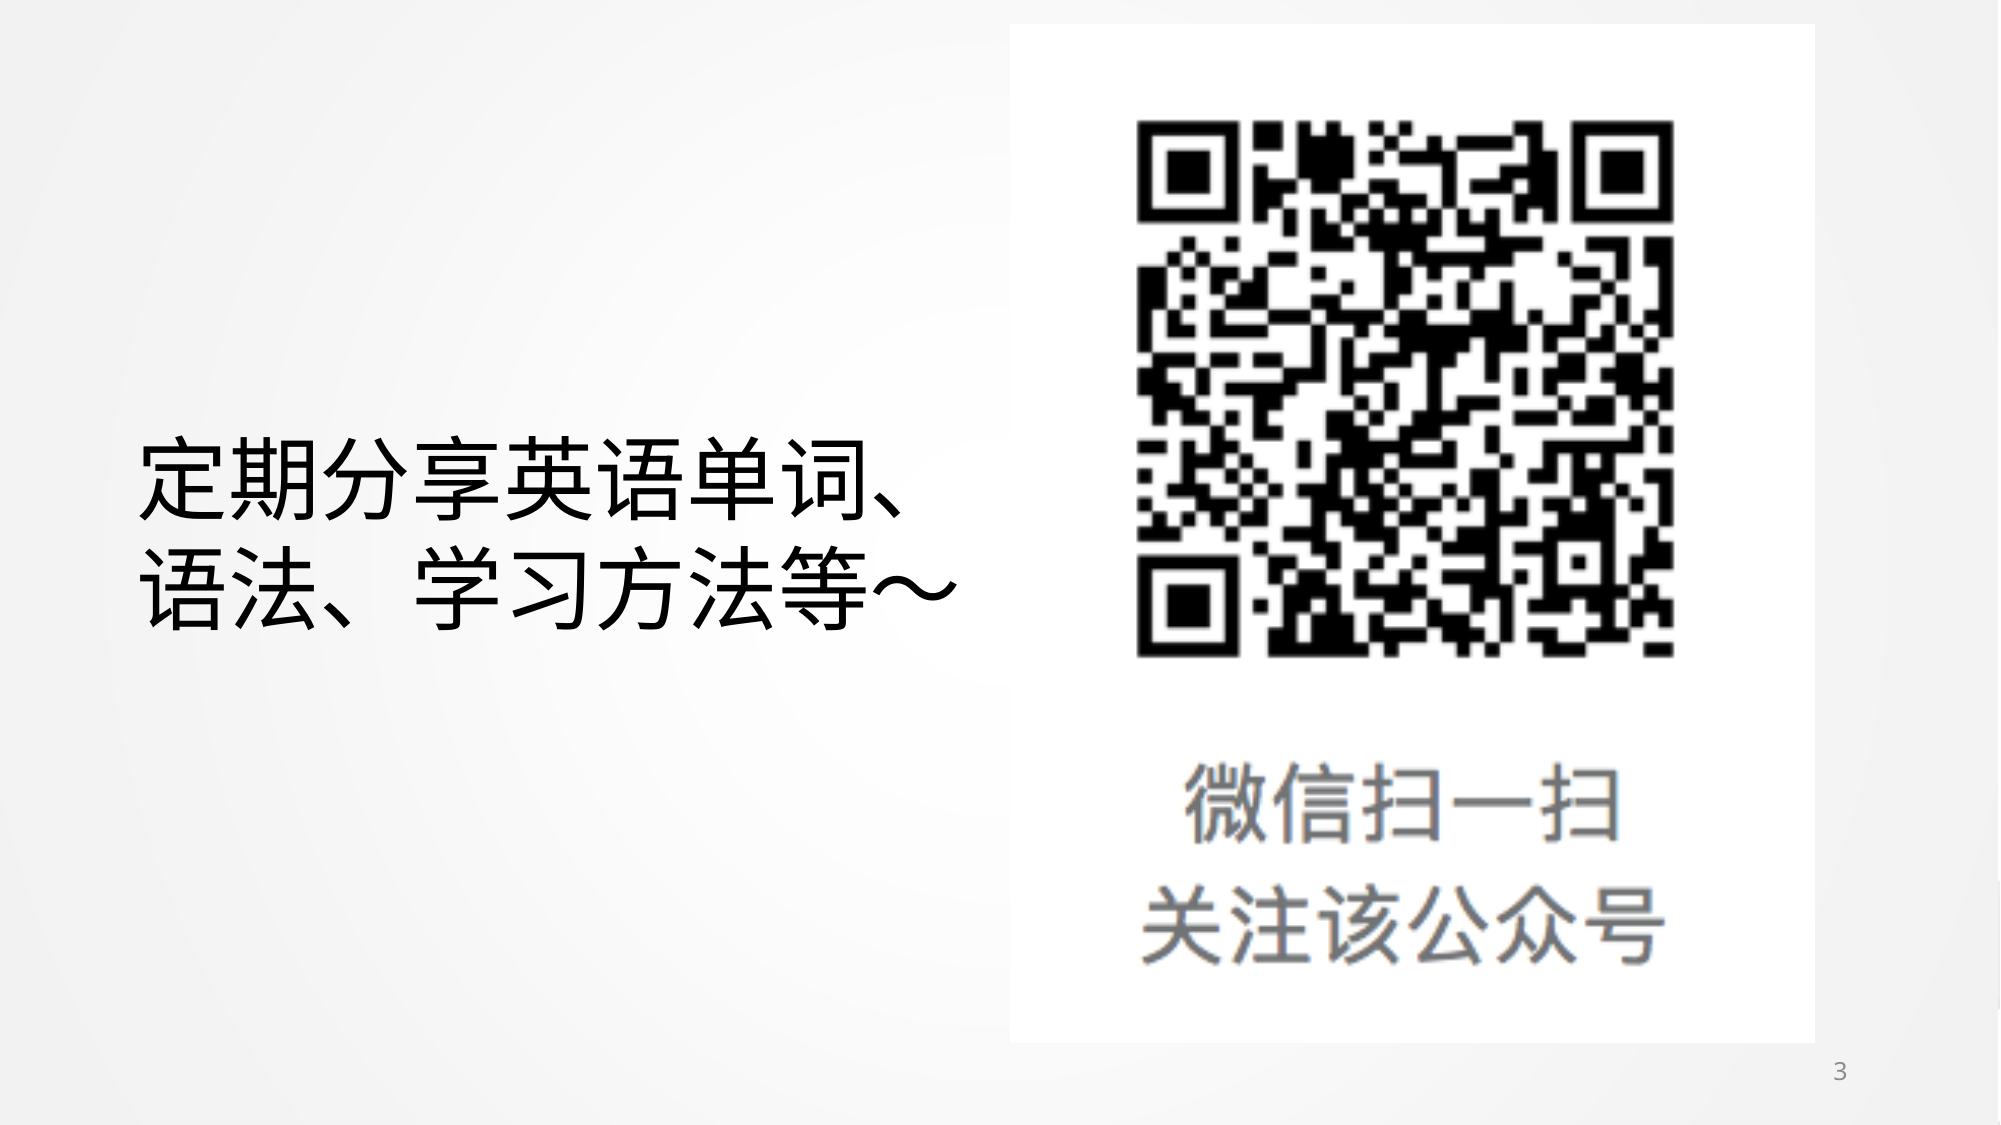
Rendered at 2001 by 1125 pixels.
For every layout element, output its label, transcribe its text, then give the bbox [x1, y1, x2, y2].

text_box 定期分享英语单词、语法、学习方法等～ [101, 414, 998, 650]
slide_number 3 [1412, 1042, 1863, 1103]
picture [0, 0, 2000, 1125]
